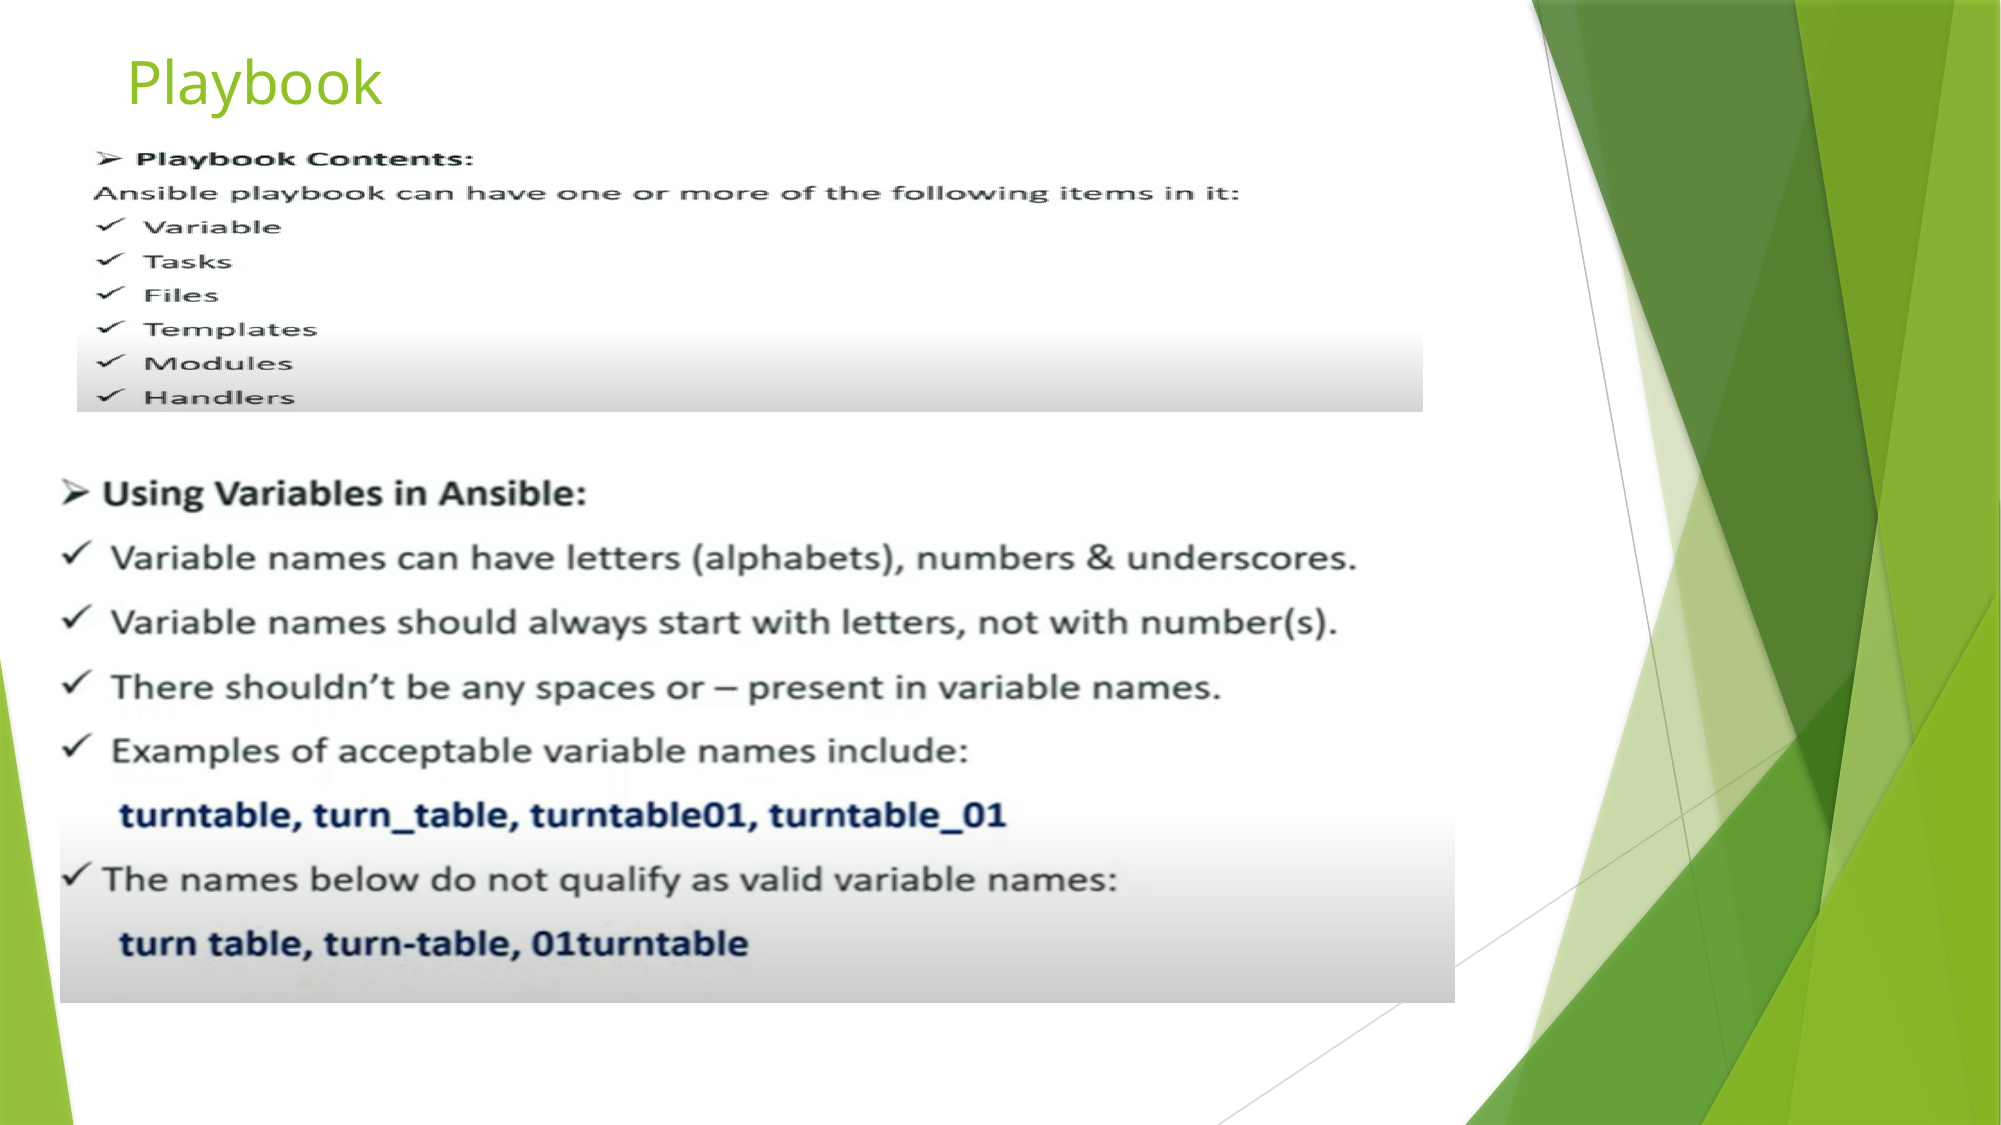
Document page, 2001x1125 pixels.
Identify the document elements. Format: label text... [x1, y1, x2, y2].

title Playbook [111, 37, 1522, 125]
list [76, 142, 1423, 412]
picture [60, 474, 1455, 1004]
